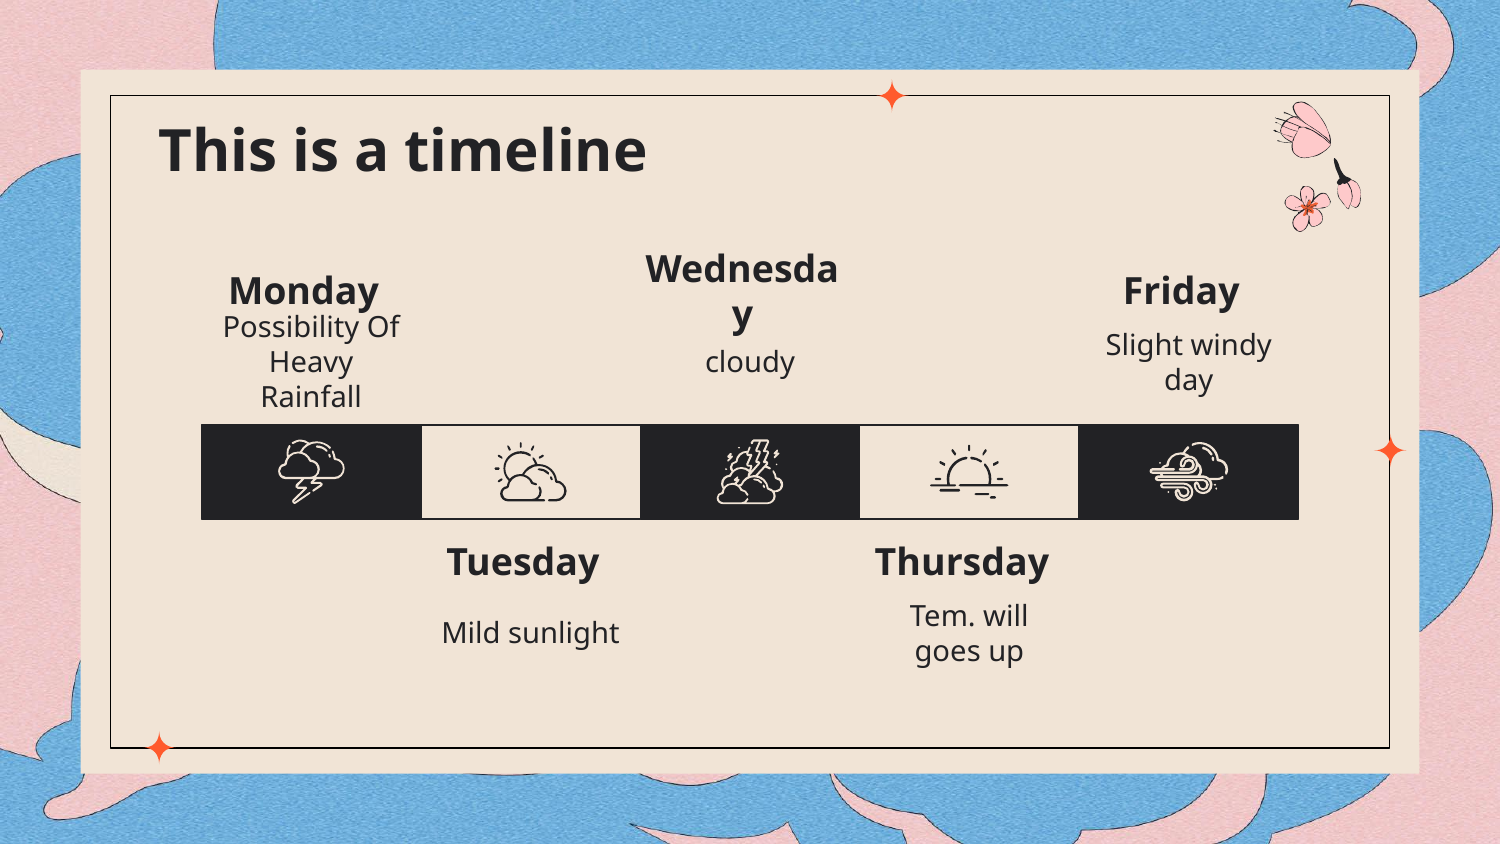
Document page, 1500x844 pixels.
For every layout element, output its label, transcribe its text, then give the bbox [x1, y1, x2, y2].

picture [0, 0, 1500, 844]
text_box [1272, 101, 1334, 159]
text_box Mild sunlight [420, 599, 641, 665]
text_box [1373, 433, 1407, 468]
title This is a timeline [143, 98, 1382, 192]
text_box Monday [201, 259, 421, 320]
text_box Tuesday [420, 530, 641, 590]
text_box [1280, 185, 1334, 233]
text_box Slight windy day [1079, 328, 1299, 394]
text_box Wednesday [640, 259, 860, 320]
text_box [1149, 441, 1229, 502]
text_box [876, 79, 909, 113]
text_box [201, 424, 1299, 519]
text_box cloudy [640, 328, 860, 394]
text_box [929, 444, 1009, 499]
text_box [494, 441, 567, 502]
text_box Tem. will goes up [859, 599, 1080, 665]
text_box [716, 439, 784, 505]
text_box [277, 439, 345, 505]
text_box Thursday [859, 530, 1080, 590]
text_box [1332, 157, 1363, 210]
text_box [143, 730, 176, 765]
text_box Possibility Of Heavy Rainfall [201, 328, 421, 394]
text_box Friday [1079, 259, 1299, 320]
